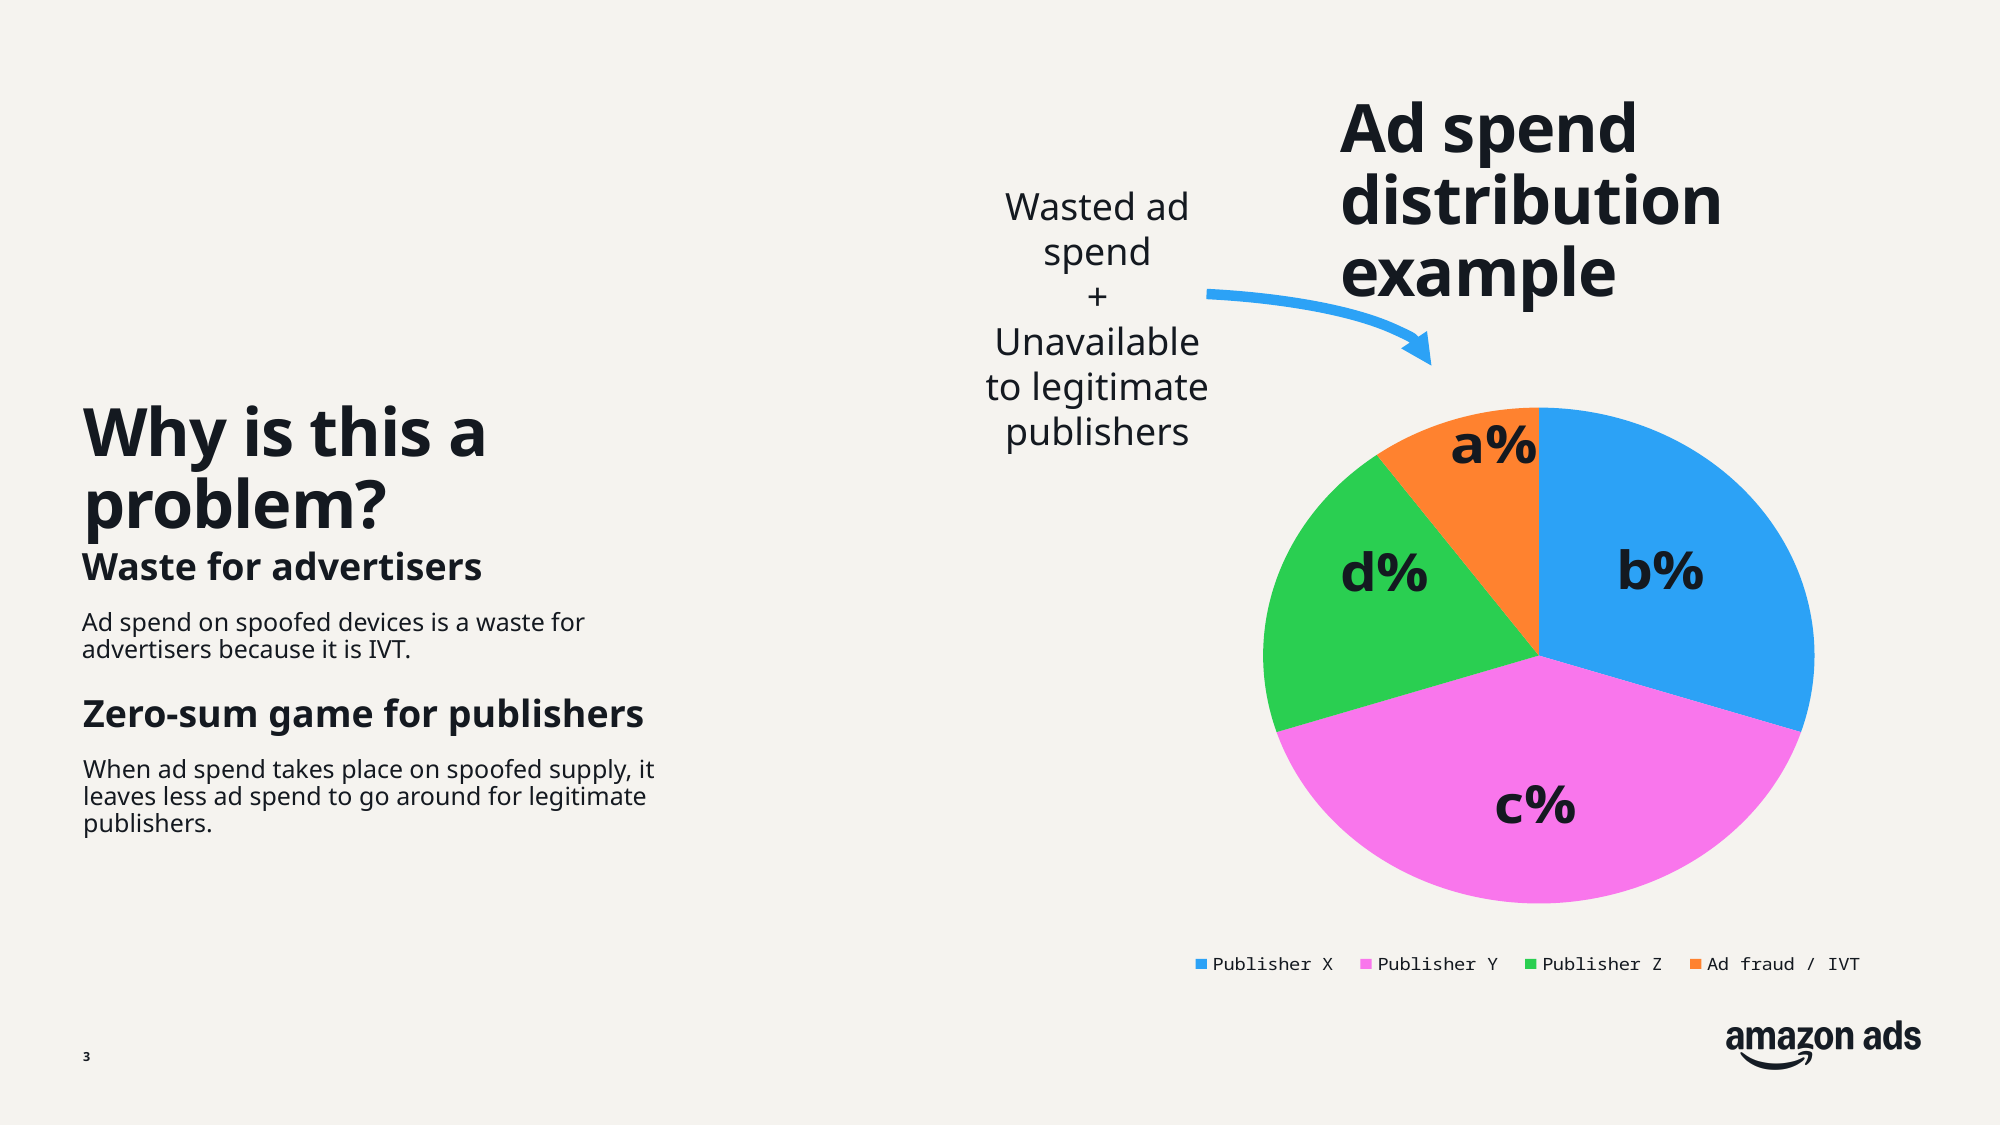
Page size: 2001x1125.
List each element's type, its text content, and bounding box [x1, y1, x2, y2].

list Why is this a problem? [83, 398, 668, 533]
slide_number 3 [83, 1049, 143, 1079]
text_box When ad spend takes place on spoofed supply, it leaves less ad spend to go around for legitimate publishers. [83, 756, 668, 852]
chart [873, 339, 1918, 1004]
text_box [874, 175, 1432, 465]
text_box Zero-sum game for publishers [83, 695, 670, 740]
list Waste for advertisers [81, 547, 668, 593]
text_box Ad spend distribution example [1340, 94, 1760, 171]
picture [1726, 1020, 1921, 1070]
list Ad spend on spoofed devices is a waste for advertisers because it is IVT. [81, 609, 667, 704]
